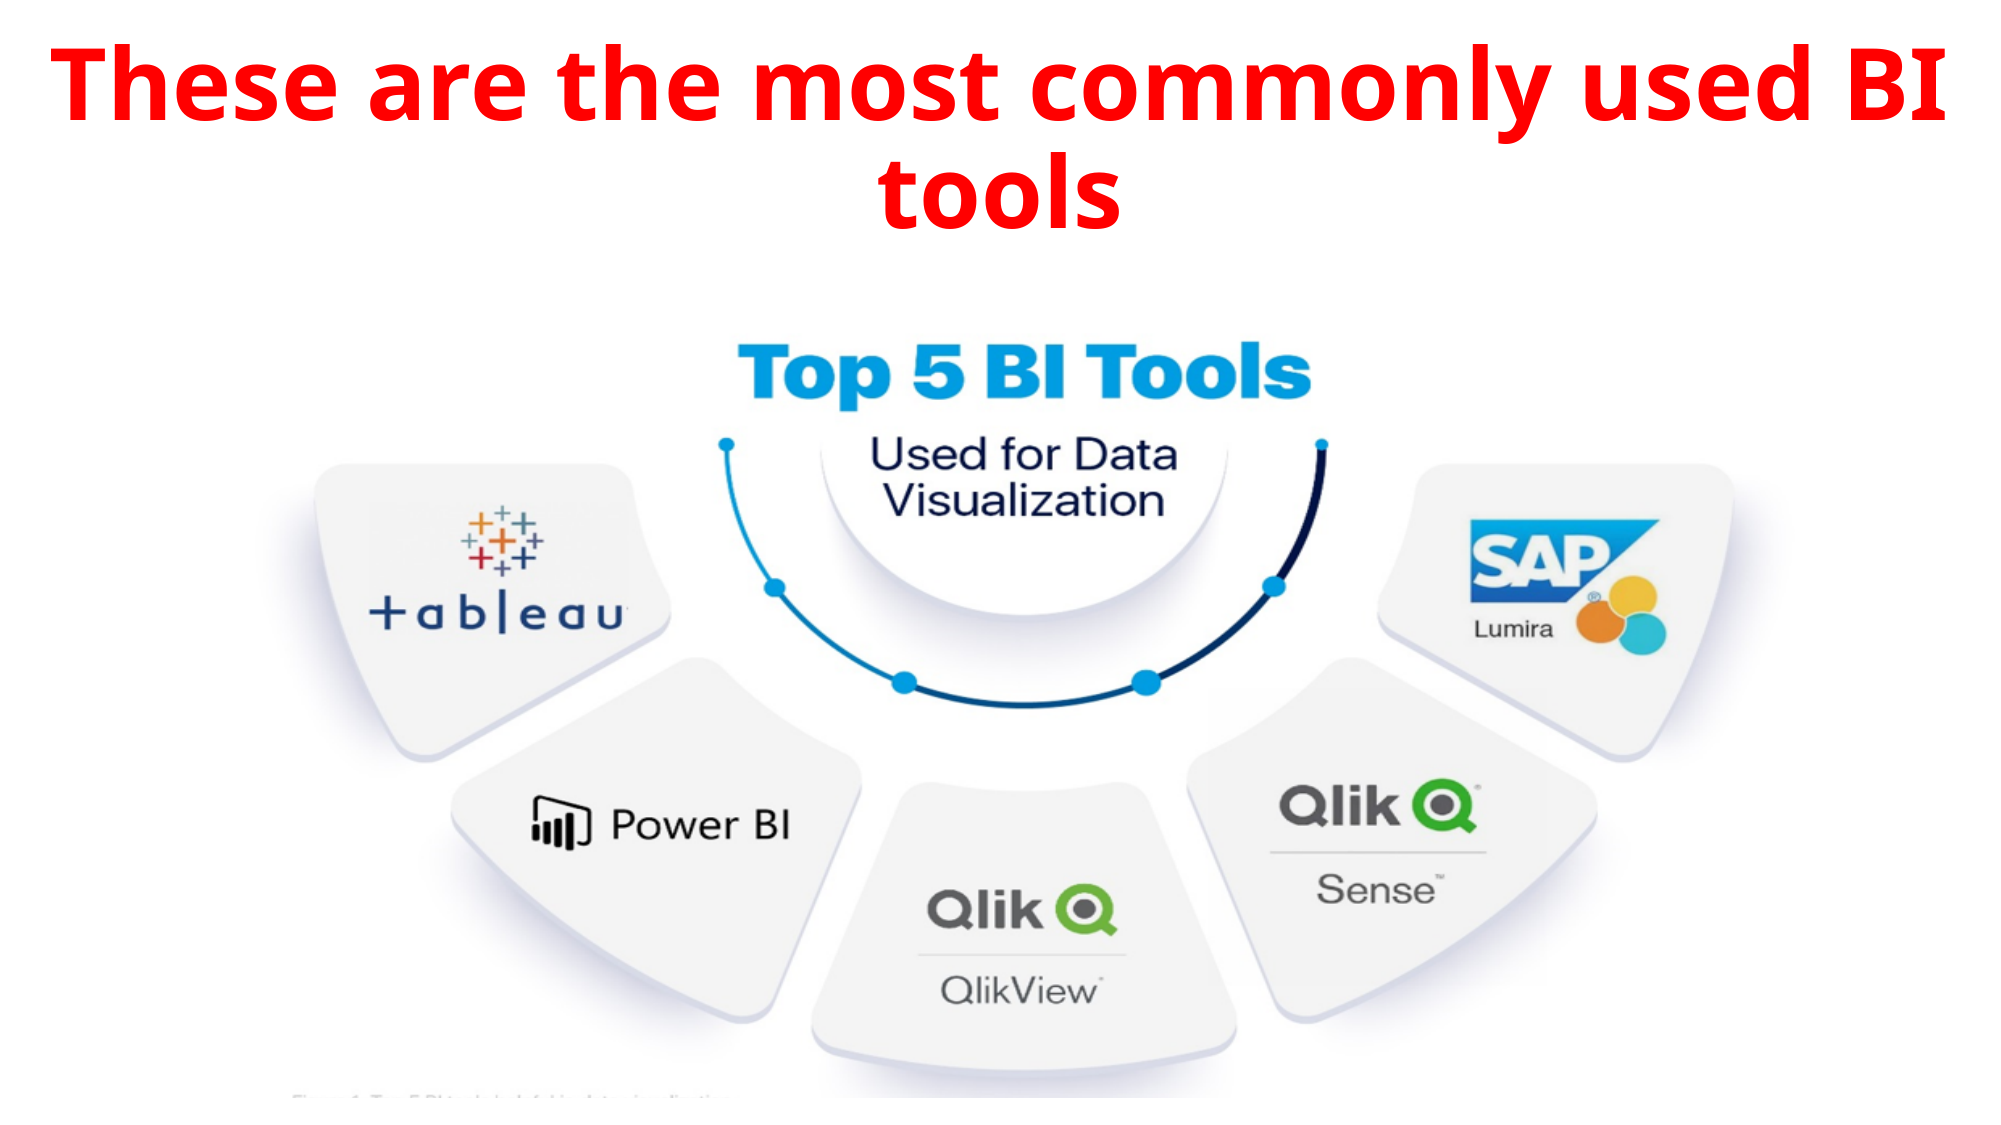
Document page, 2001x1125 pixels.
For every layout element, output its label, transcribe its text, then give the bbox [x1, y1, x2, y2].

title These are the most commonly used BI tools [0, 0, 2000, 258]
picture [238, 257, 1811, 1098]
